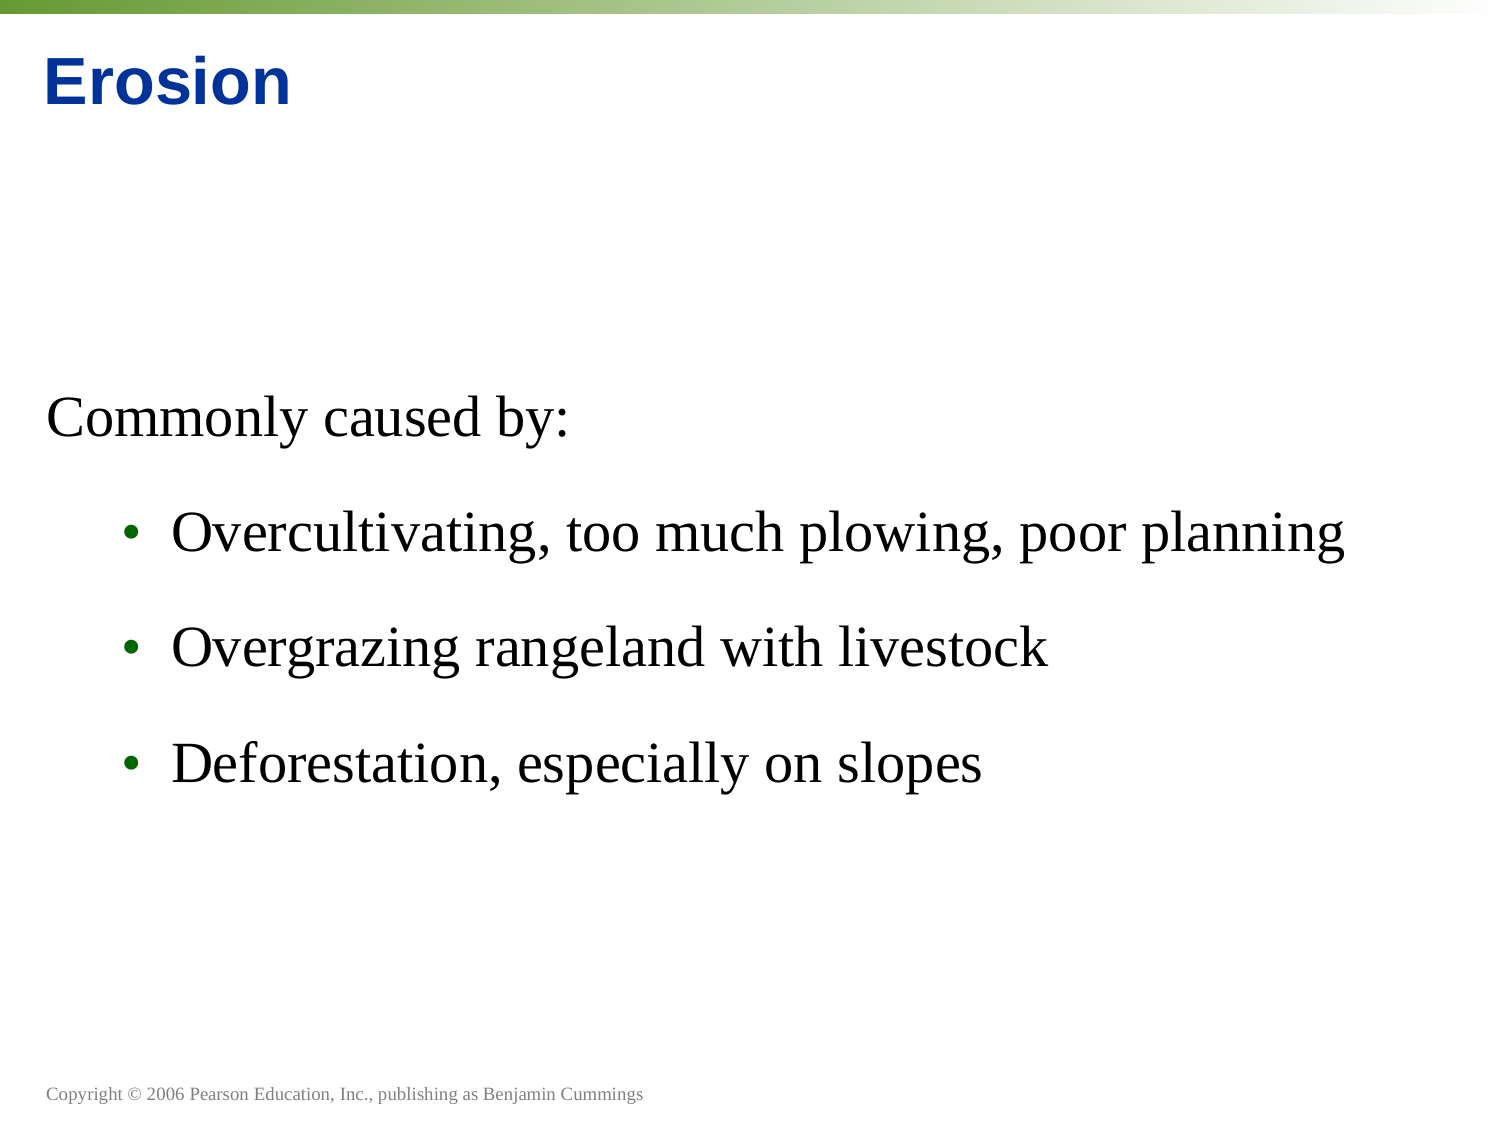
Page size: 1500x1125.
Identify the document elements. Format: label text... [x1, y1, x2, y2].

title Erosion [43, 29, 1469, 118]
list Commonly caused by: • Overcultivating, too much plowing, poor planning • Overgrazing rangeland with livestock • Deforestation, especially on slopes [31, 362, 1474, 819]
